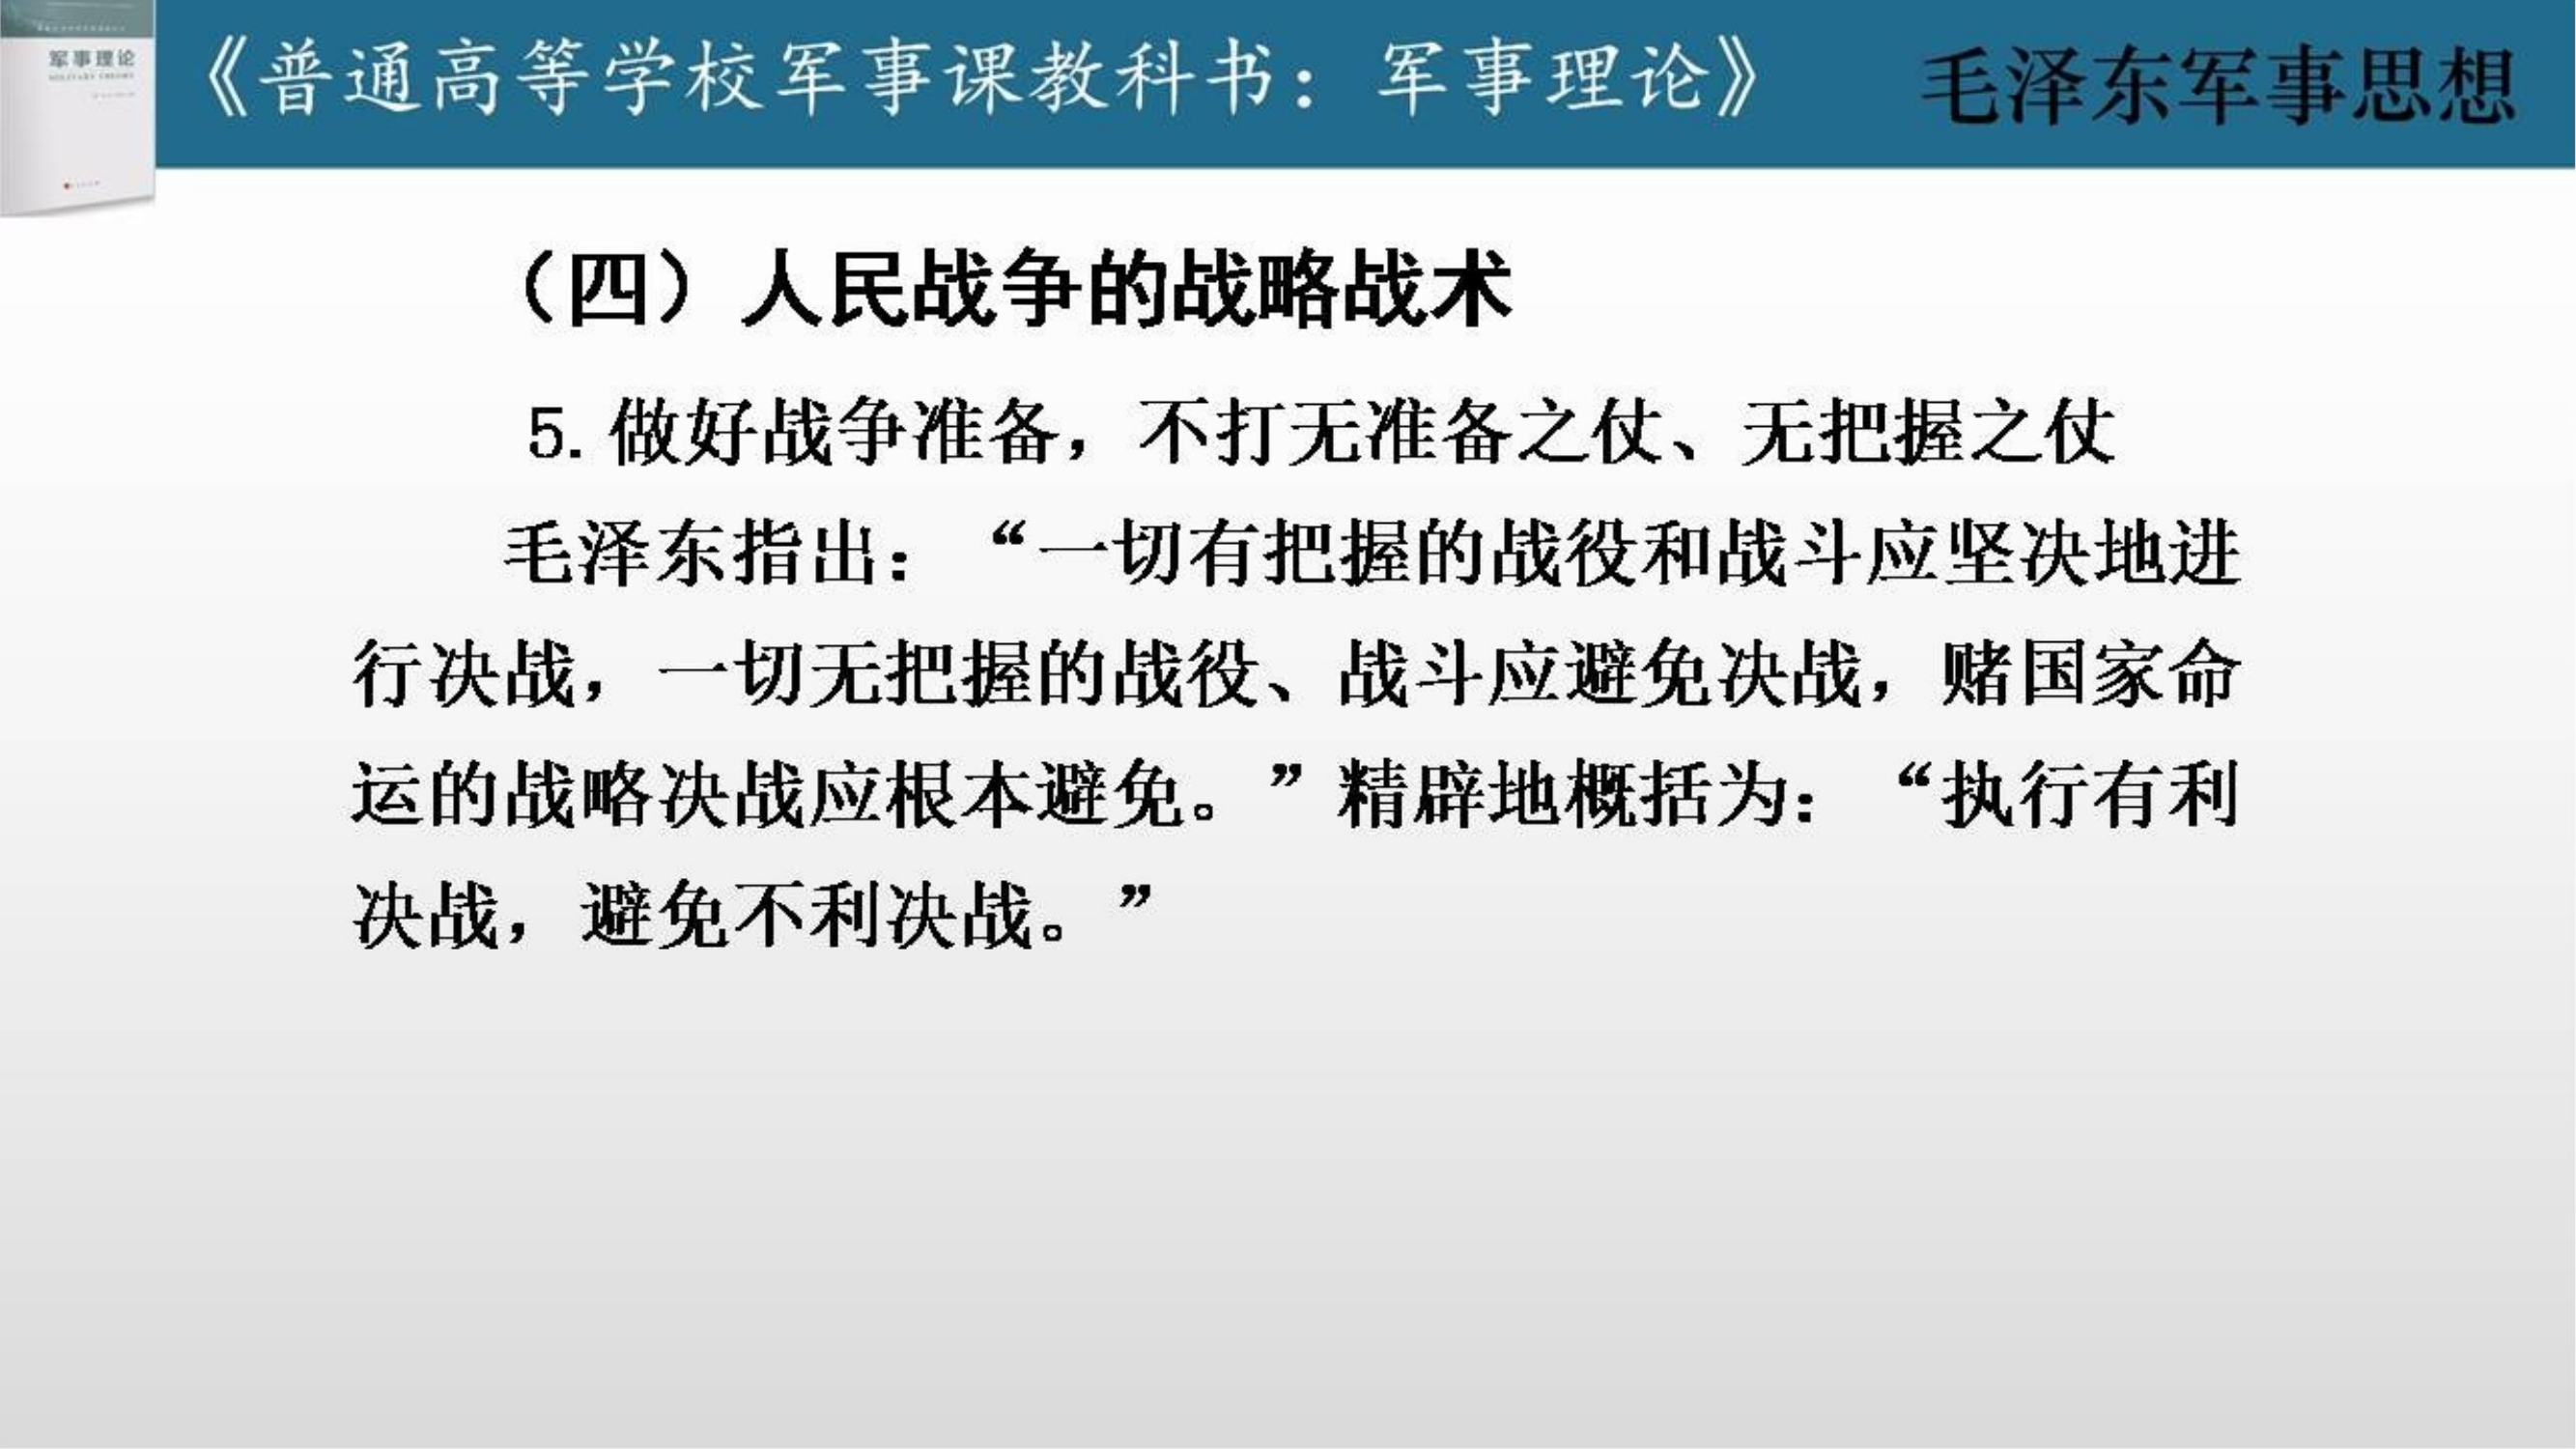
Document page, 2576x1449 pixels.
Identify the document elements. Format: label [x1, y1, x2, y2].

text_box [0, 0, 2576, 1449]
